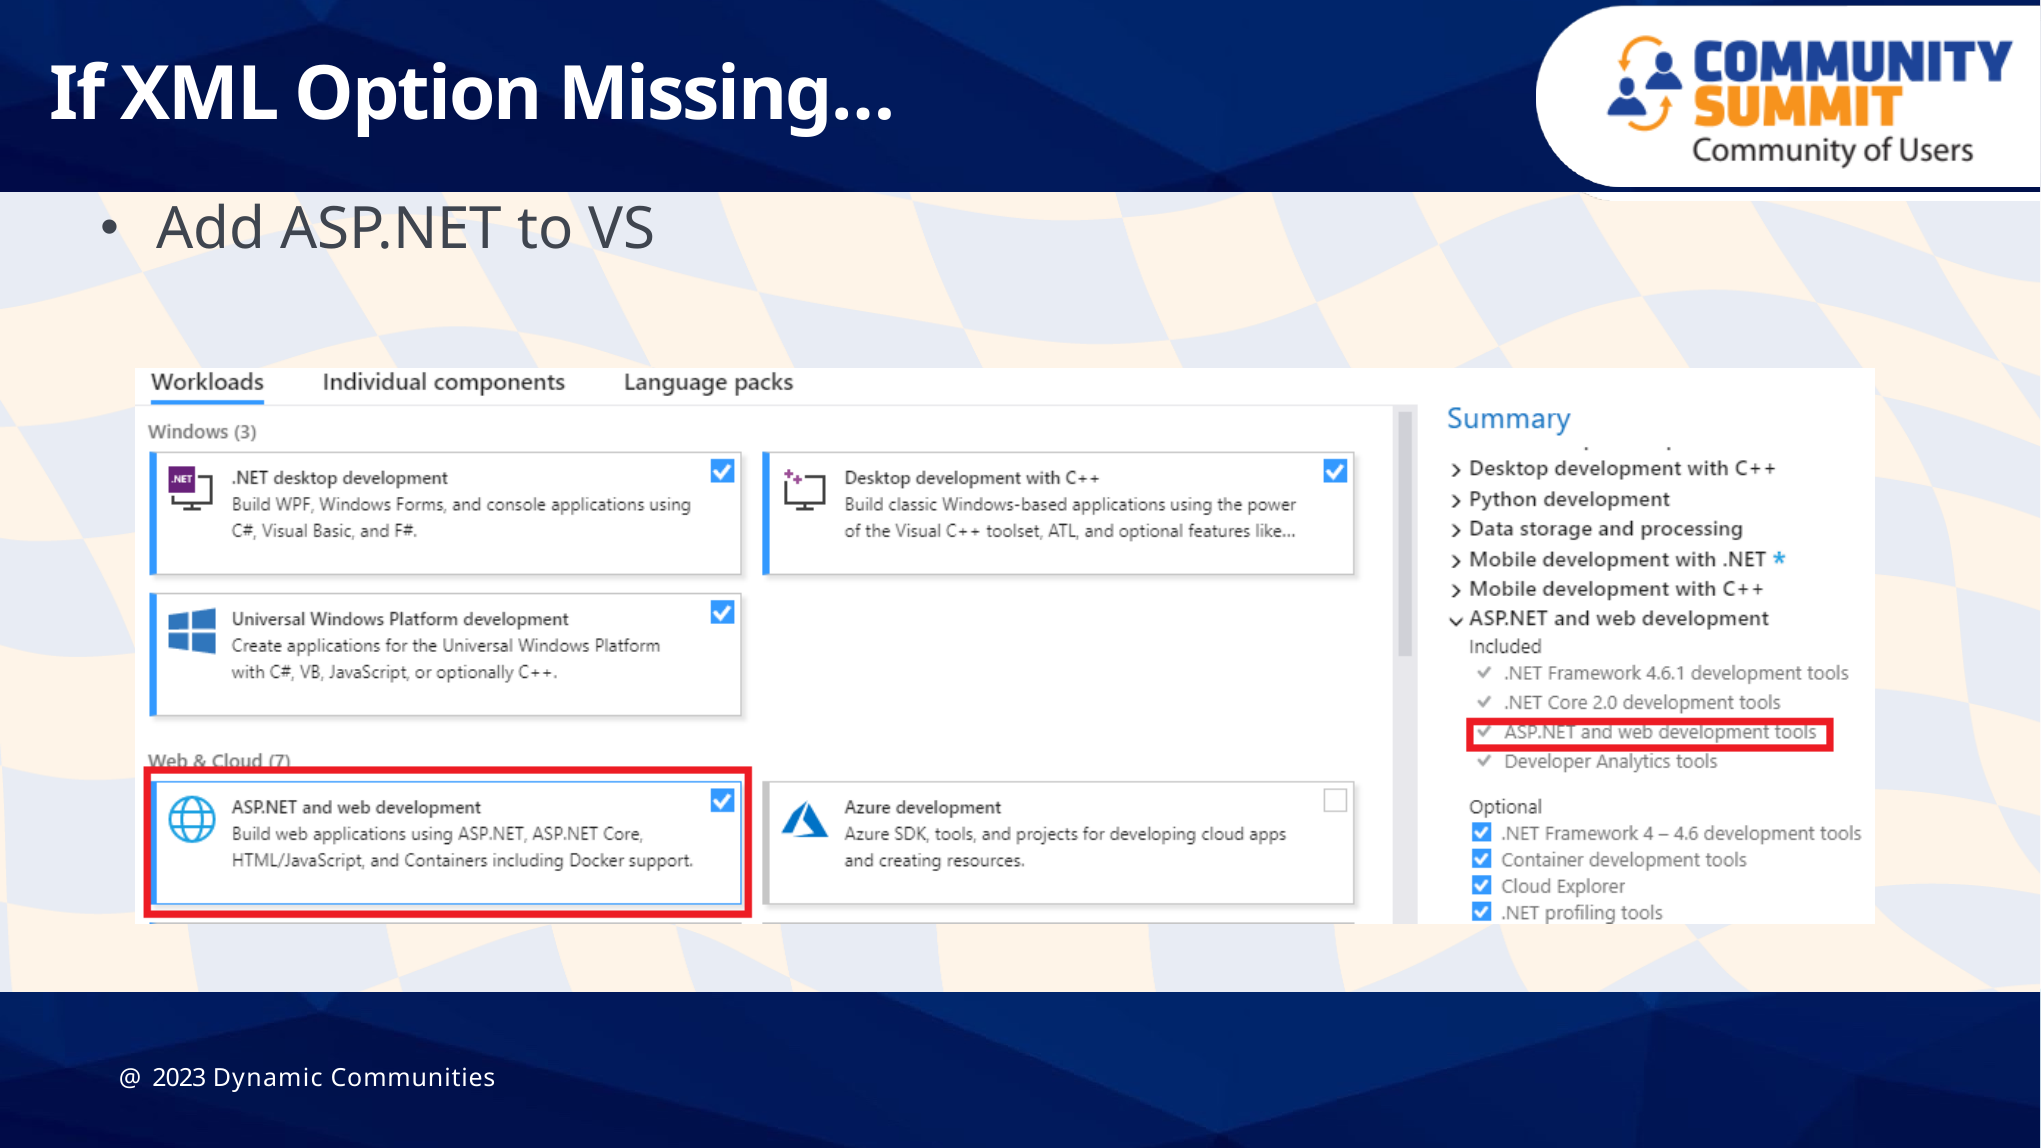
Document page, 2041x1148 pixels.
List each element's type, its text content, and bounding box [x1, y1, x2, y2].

text_box Add ASP.NET to VS [76, 183, 1964, 1044]
picture [1620, 0, 2041, 5]
picture [135, 368, 1875, 924]
picture [0, 0, 2041, 1148]
picture [1964, 187, 2041, 192]
title If XML Option Missing… [25, 0, 1620, 191]
